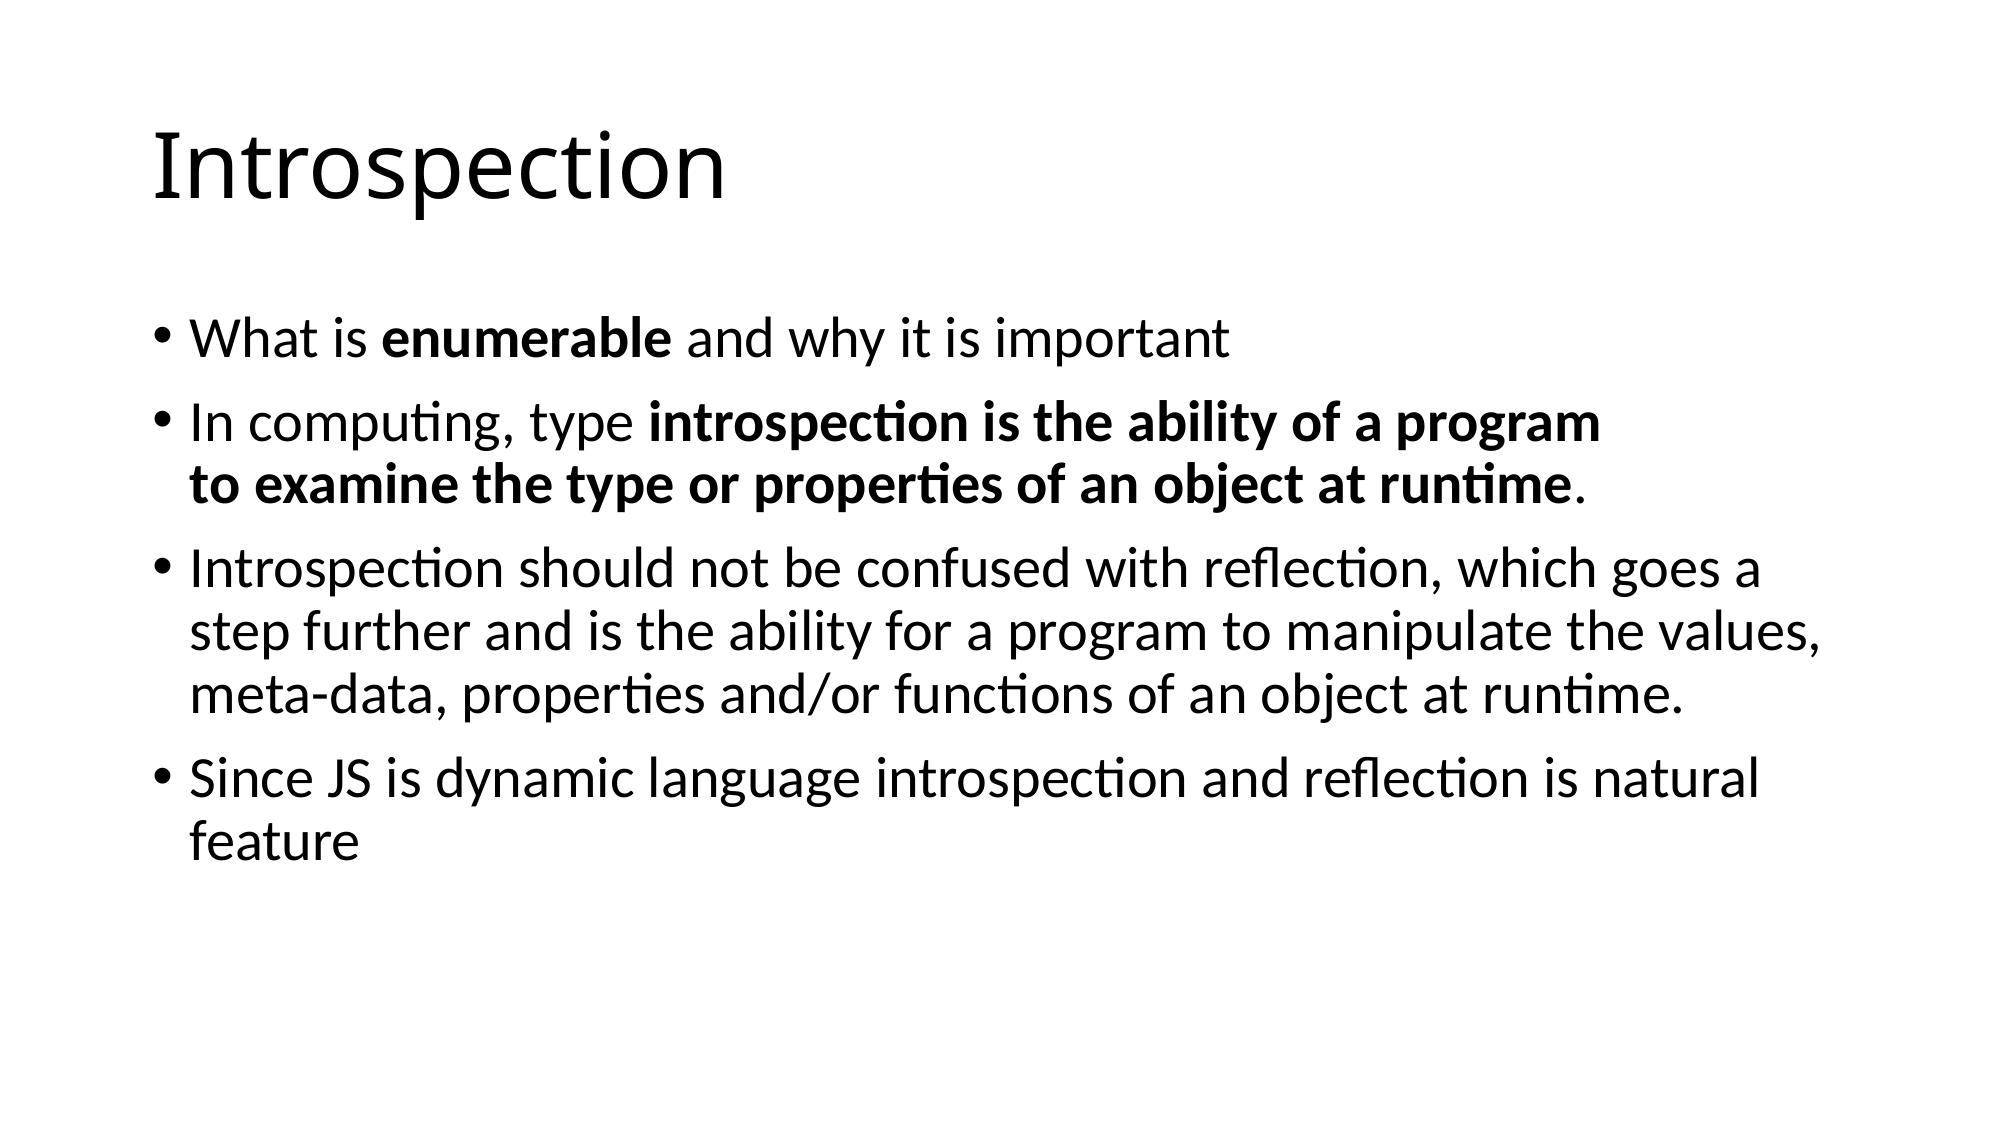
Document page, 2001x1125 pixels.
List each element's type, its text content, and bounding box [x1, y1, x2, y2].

list What is enumerable and why it is important In computing, type introspection is the ability of a program to examine the type or properties of an object at runtime. Introspection should not be confused with reflection, which goes a step further and is the ability for a program to manipulate the values, meta-data, properties and/or functions of an object at runtime. Since JS is dynamic language introspection and reflection is natural feature [137, 299, 1863, 1014]
title Introspection [137, 59, 1863, 278]
